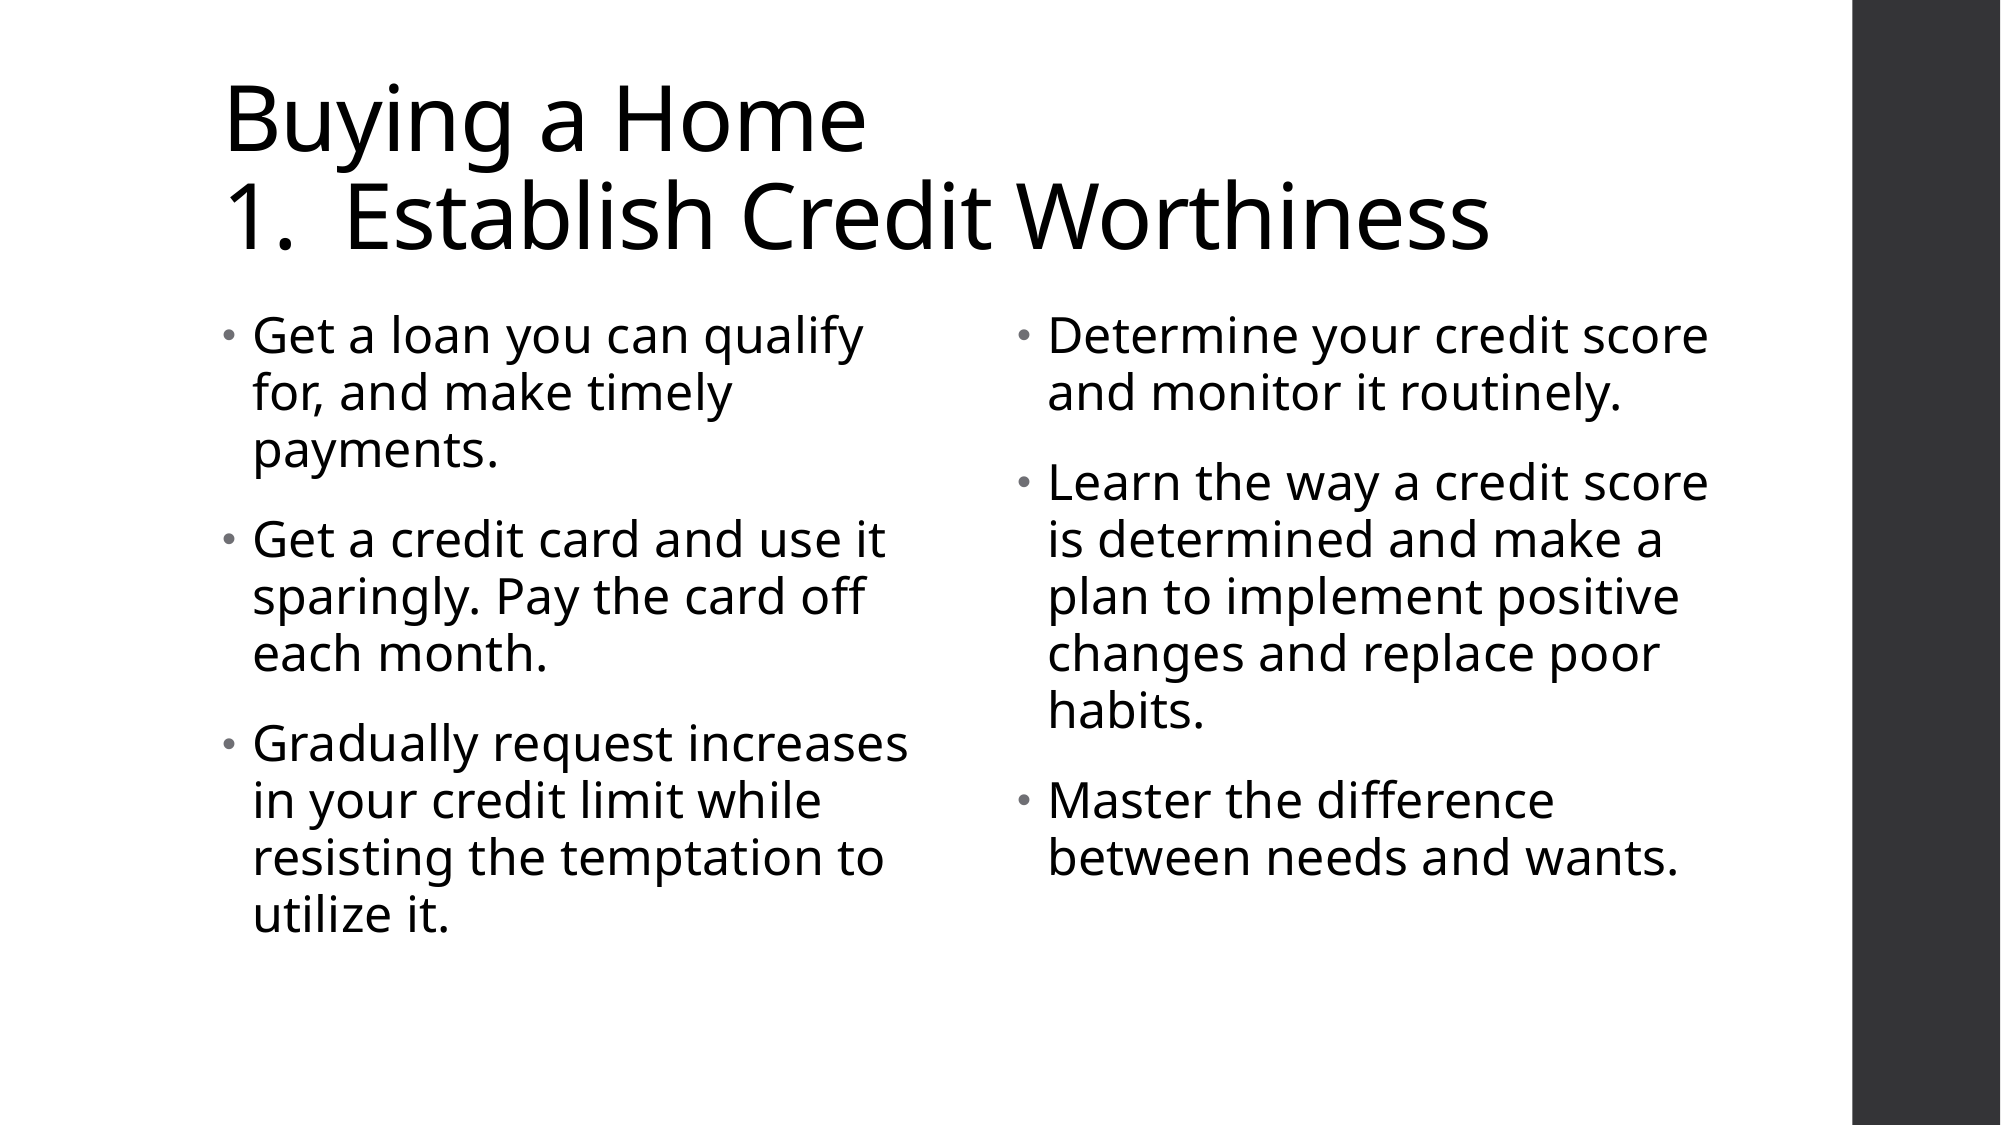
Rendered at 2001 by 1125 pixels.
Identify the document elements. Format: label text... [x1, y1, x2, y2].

list Get a loan you can qualify for, and make timely payments. Get a credit card and use it sparingly. Pay the card off each month. Gradually request increases in your credit limit while resisting the temptation to utilize it. [206, 299, 942, 1014]
list Determine your credit score and monitor it routinely. Learn the way a credit score is determined and make a plan to implement positive changes and replace poor habits. Master the difference between needs and wants. [1001, 299, 1737, 1014]
title Buying a Home 1. Establish Credit Worthiness [206, 60, 1797, 278]
